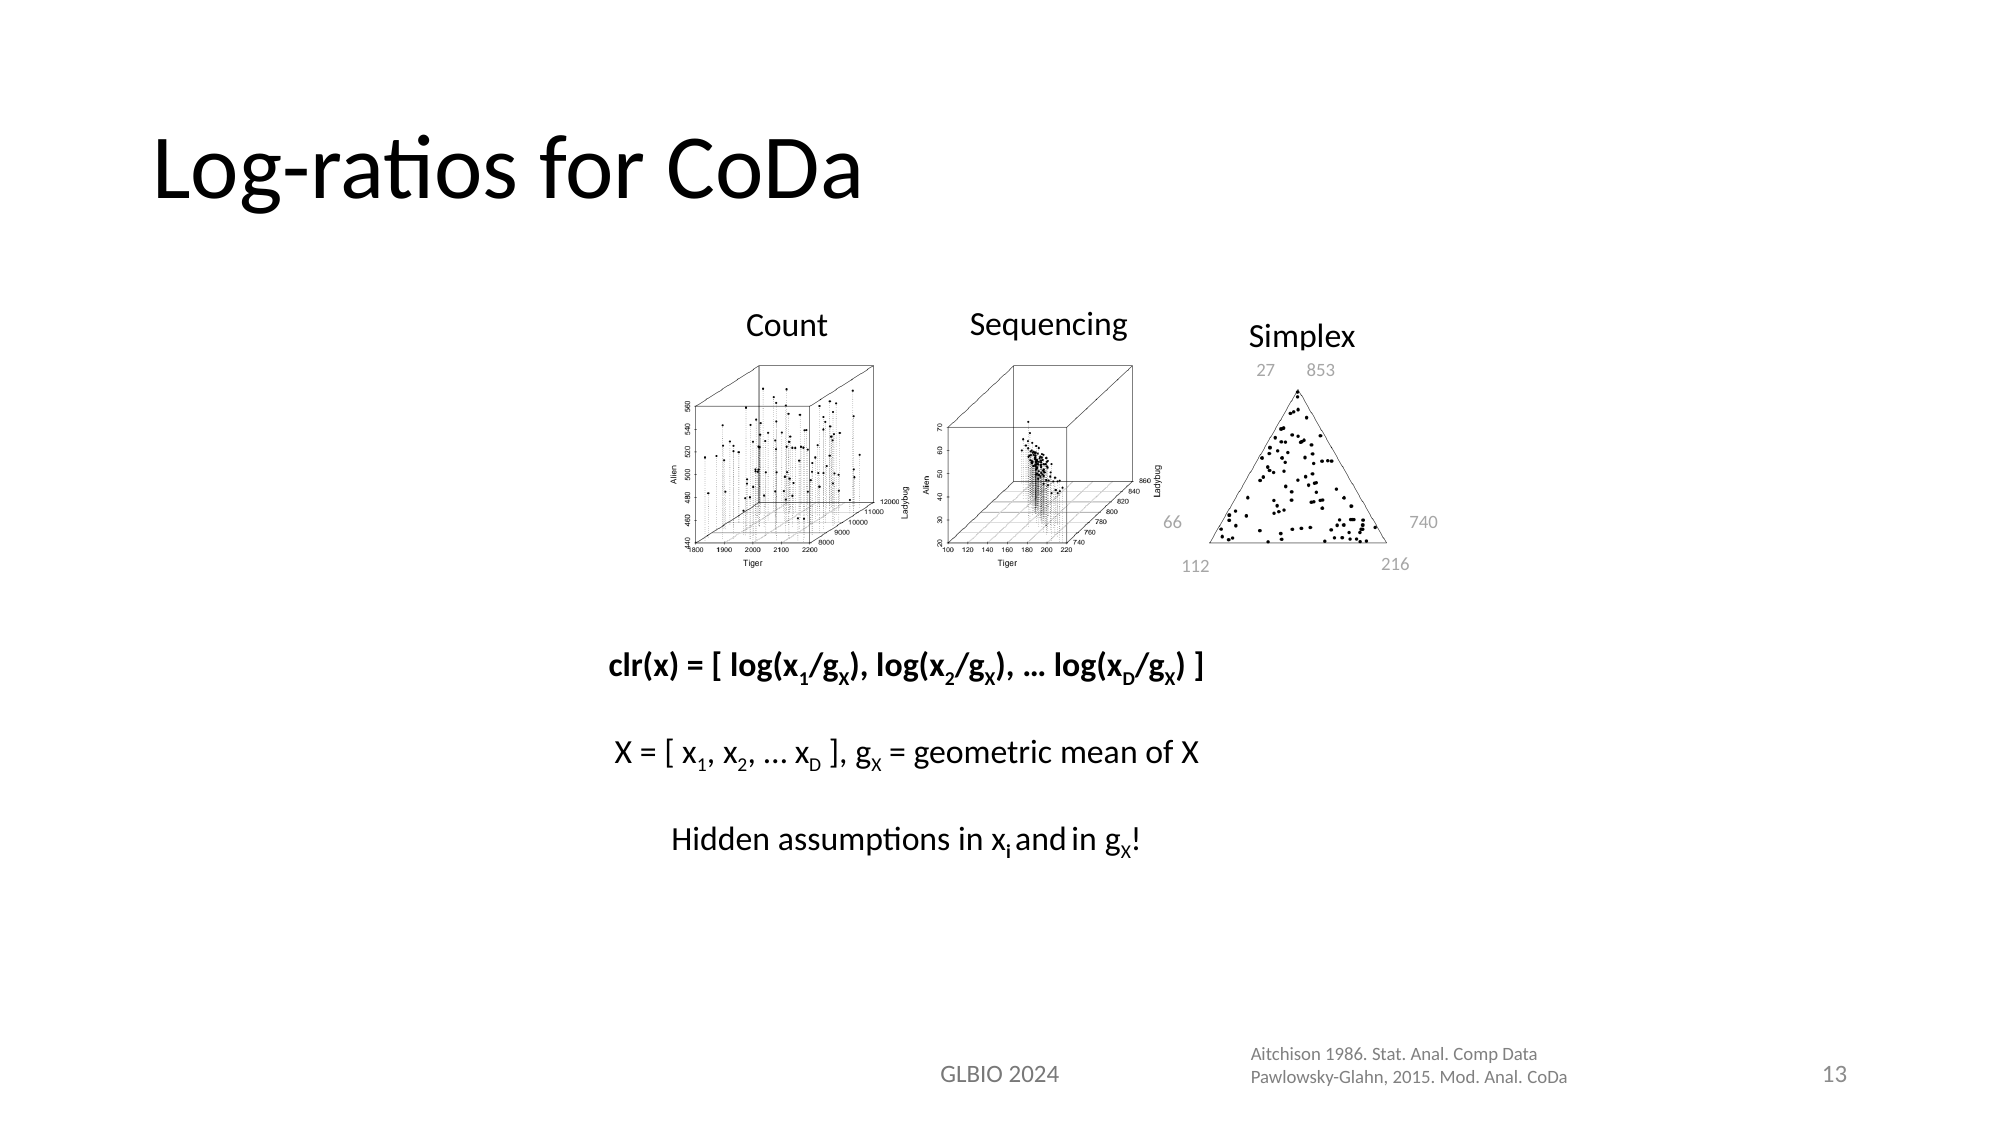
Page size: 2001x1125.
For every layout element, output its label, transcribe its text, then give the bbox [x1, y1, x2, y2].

text_box 740 [1423, 502, 1453, 540]
slide_number 13 [1412, 1042, 1863, 1103]
footer GLBIO 2024 [662, 1042, 1338, 1103]
text_box Aitchison 1986. Stat. Anal. Comp Data Pawlowsky-Glahn, 2015. Mod. Anal. CoDa [1236, 1034, 1583, 1095]
title Log-ratios for CoDa [137, 59, 1863, 278]
text_box clr(x) = [ log(x1/gX), log(x2/gX), … log(xD/gX) ] X = [ x1, x2, … xD ], gX = geometric mean of X Hidden assumptions in xi and in gX! [546, 595, 1267, 911]
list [667, 249, 1423, 665]
